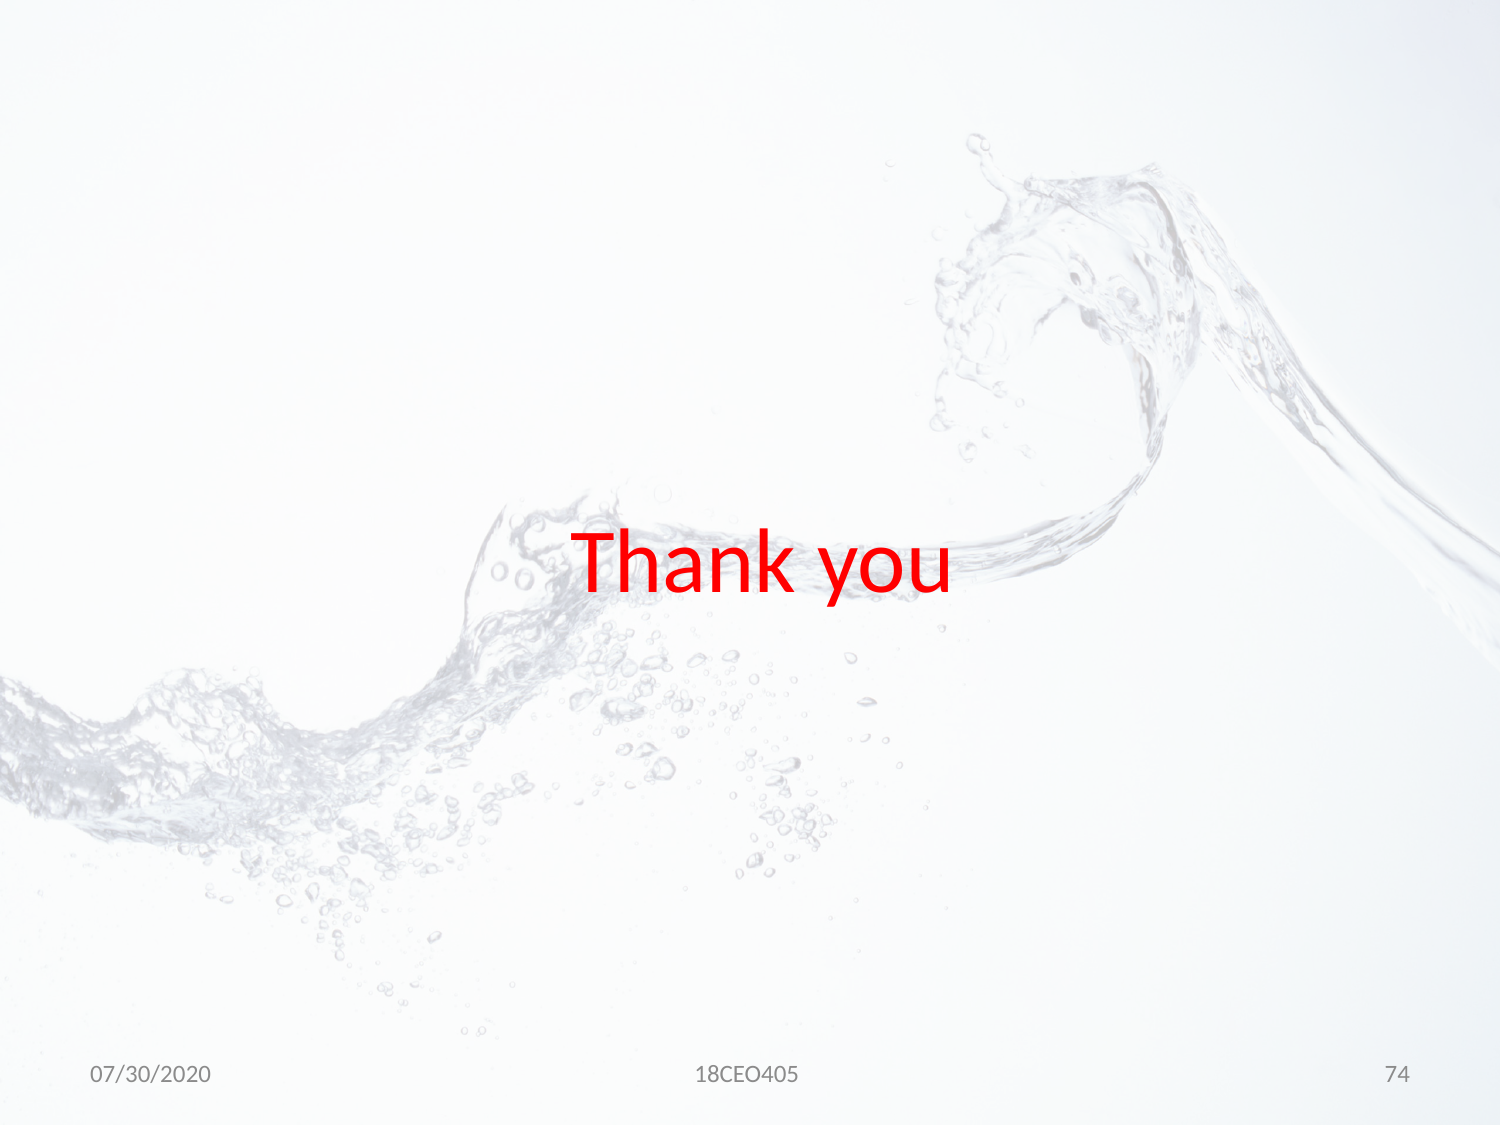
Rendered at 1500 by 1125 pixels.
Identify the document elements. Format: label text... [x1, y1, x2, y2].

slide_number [75, 1042, 425, 1103]
footer 18CEO405 [512, 1042, 988, 1103]
slide_number 74 [1074, 1042, 1425, 1103]
title Thank you [87, 462, 1438, 650]
